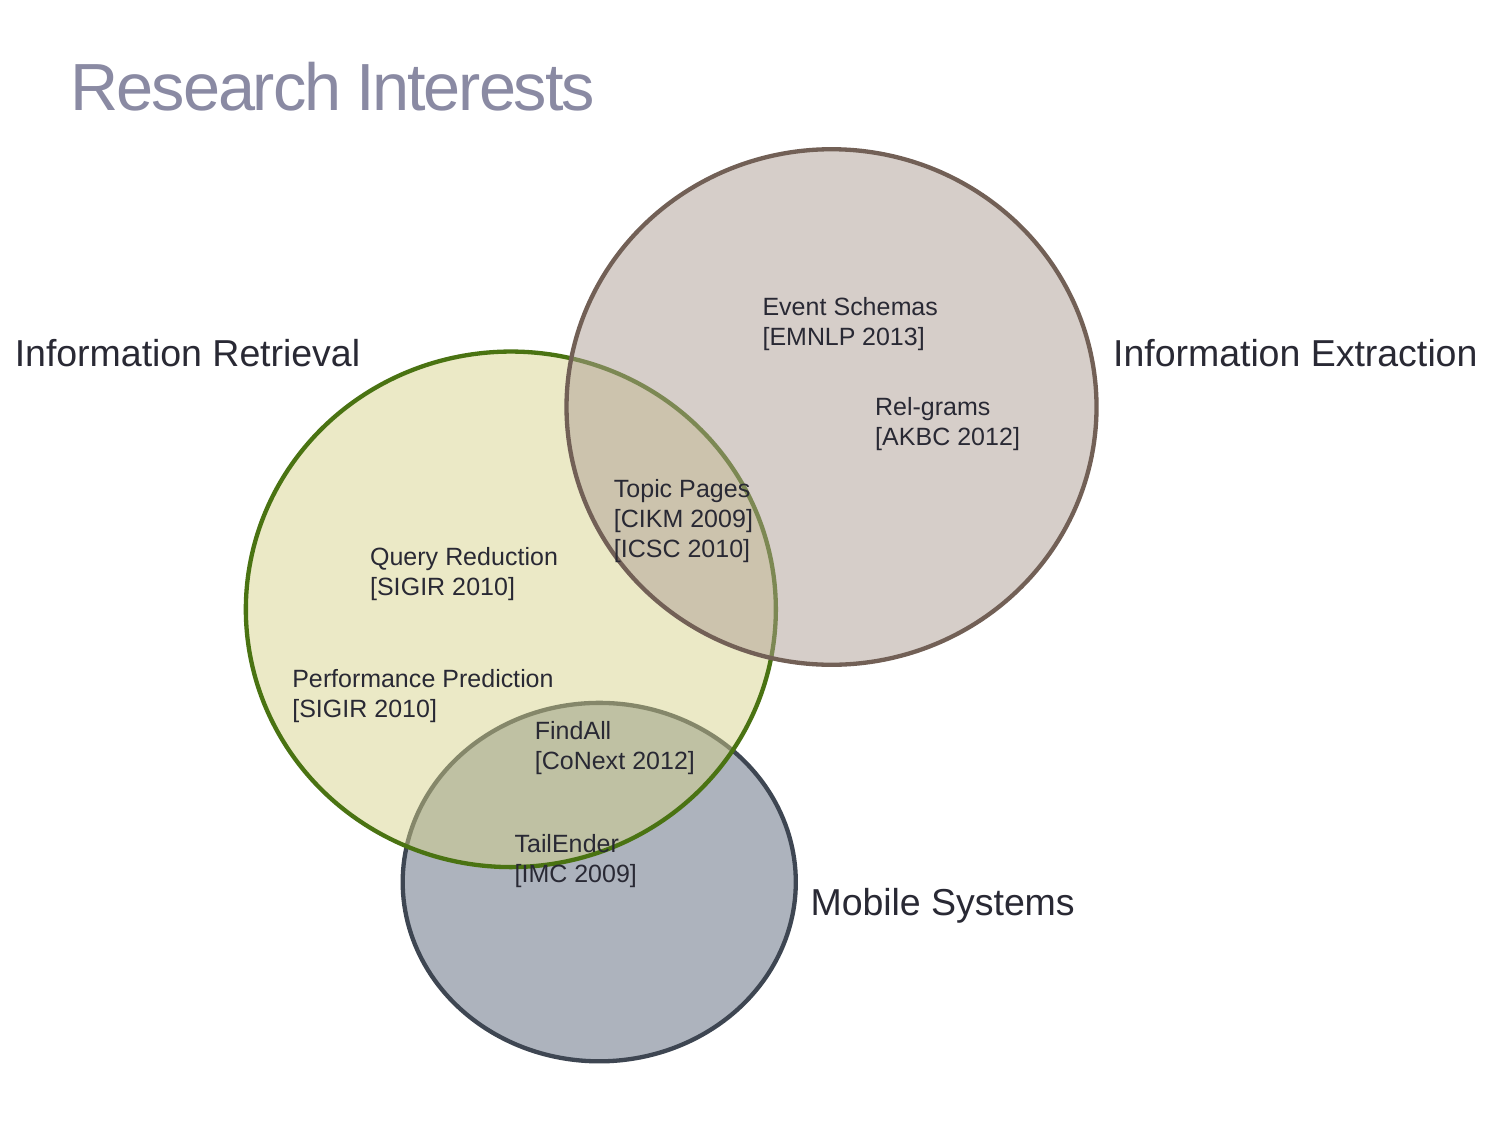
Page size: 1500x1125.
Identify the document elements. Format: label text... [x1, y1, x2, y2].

text_box [400, 828, 798, 1064]
text_box [671, 782, 786, 819]
text_box Mobile Systems [795, 870, 1262, 931]
text_box FindAll [CoNext 2012] [520, 707, 776, 782]
text_box Topic Pages [CIKM 2009] [ICSC 2010] [599, 464, 889, 570]
title Research Interests [55, 2, 1451, 166]
text_box Query Reduction [SIGIR 2010] [355, 533, 645, 608]
text_box Information Retrieval [0, 321, 467, 381]
text_box Information Extraction [1098, 321, 1500, 381]
text_box Event Schemas [EMNLP 2013] [747, 283, 1089, 358]
text_box Performance Prediction [SIGIR 2010] [277, 655, 630, 731]
text_box [564, 166, 1098, 667]
text_box [243, 349, 773, 869]
text_box Rel-grams [AKBC 2012] [860, 383, 1202, 459]
text_box TailEnder [IMC 2009] [499, 819, 789, 895]
